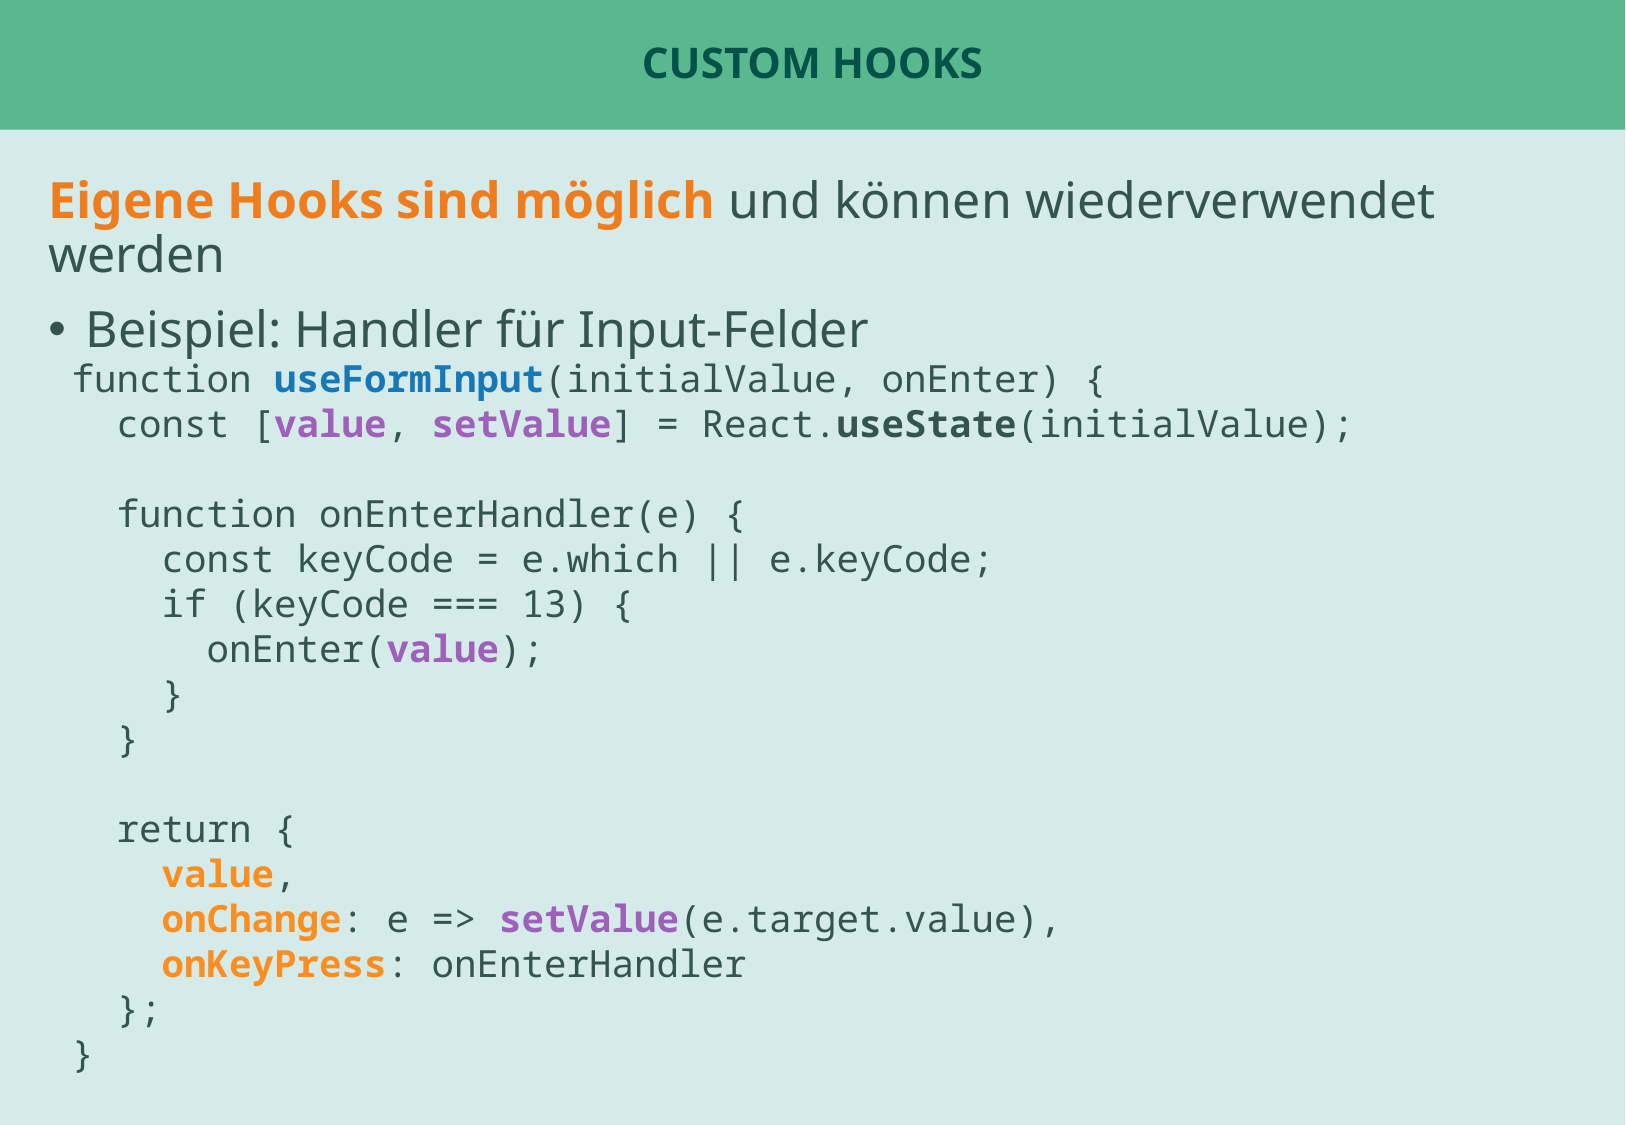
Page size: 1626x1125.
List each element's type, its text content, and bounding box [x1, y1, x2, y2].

text_box function useFormInput(initialValue, onEnter) { const [value, setValue] = React.useState(initialValue); function onEnterHandler(e) { const keyCode = e.which || e.keyCode; if (keyCode === 13) { onEnter(value); } } return { value, onChange: e => setValue(e.target.value), onKeyPress: onEnterHandler }; } [56, 348, 1625, 1125]
title Custom Hooks [0, 0, 1625, 130]
list Eigene Hooks sind möglich und können wiederverwendet werden Beispiel: Handler für Input-Felder [33, 168, 1592, 1043]
